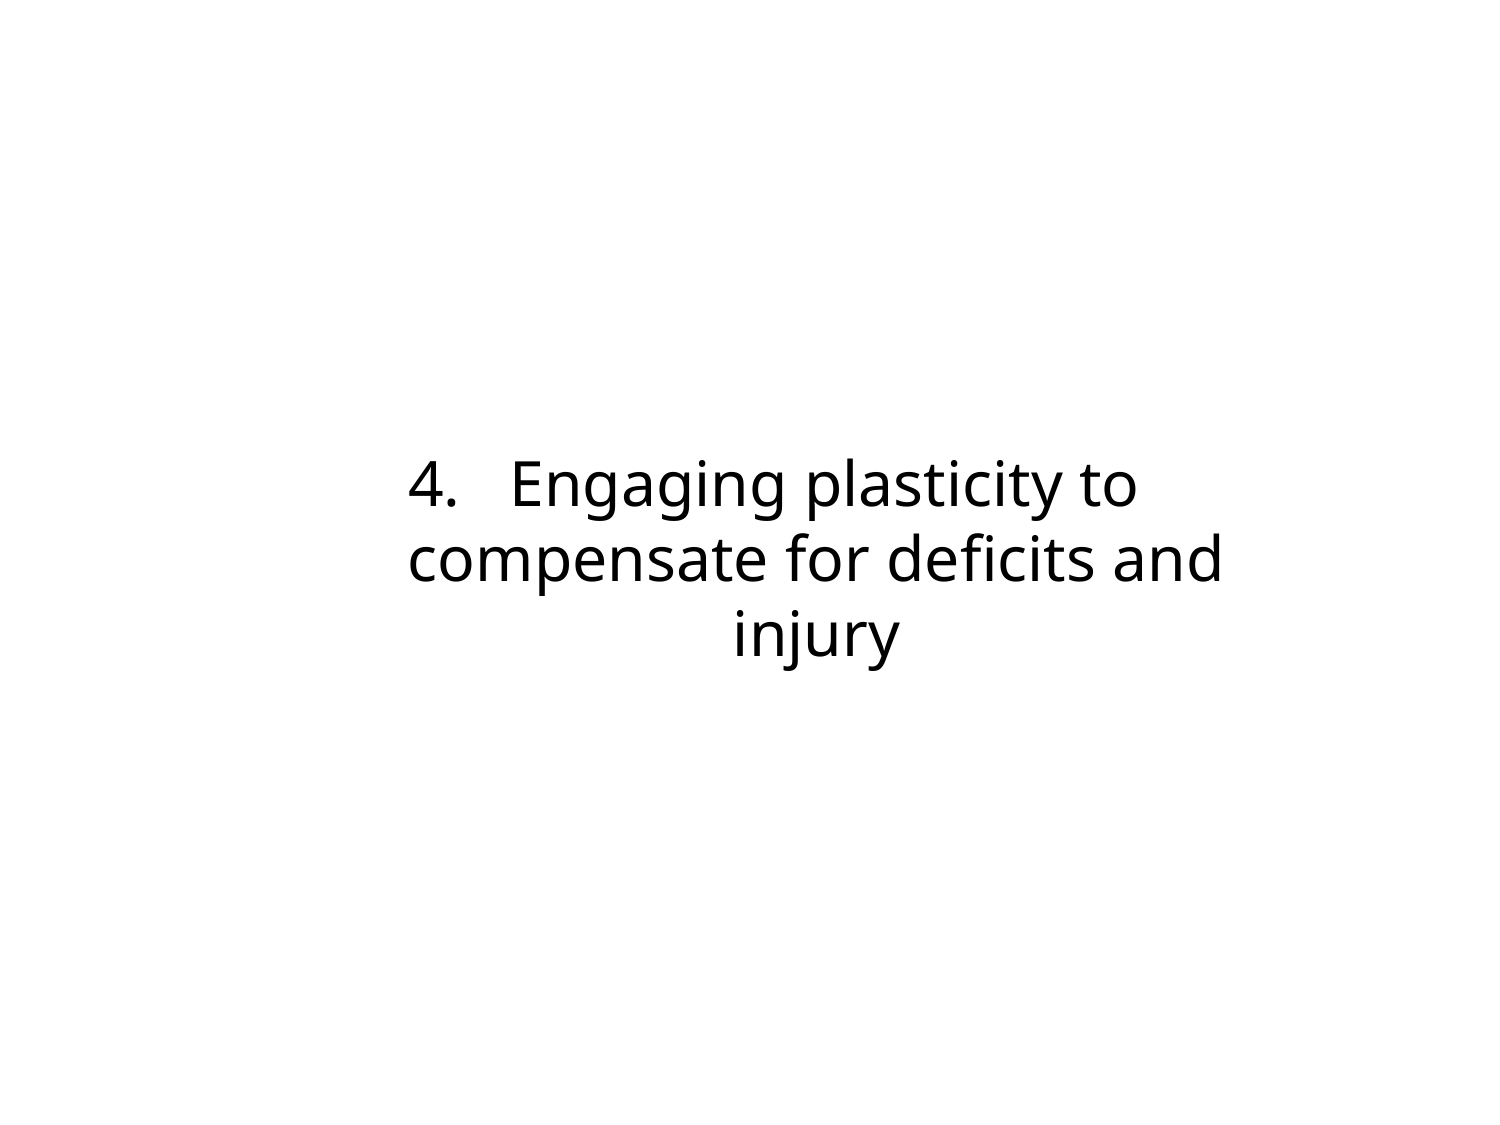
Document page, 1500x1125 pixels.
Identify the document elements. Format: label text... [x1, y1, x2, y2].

text_box 4. Engaging plasticity to compensate for deficits and injury [229, 436, 1320, 677]
